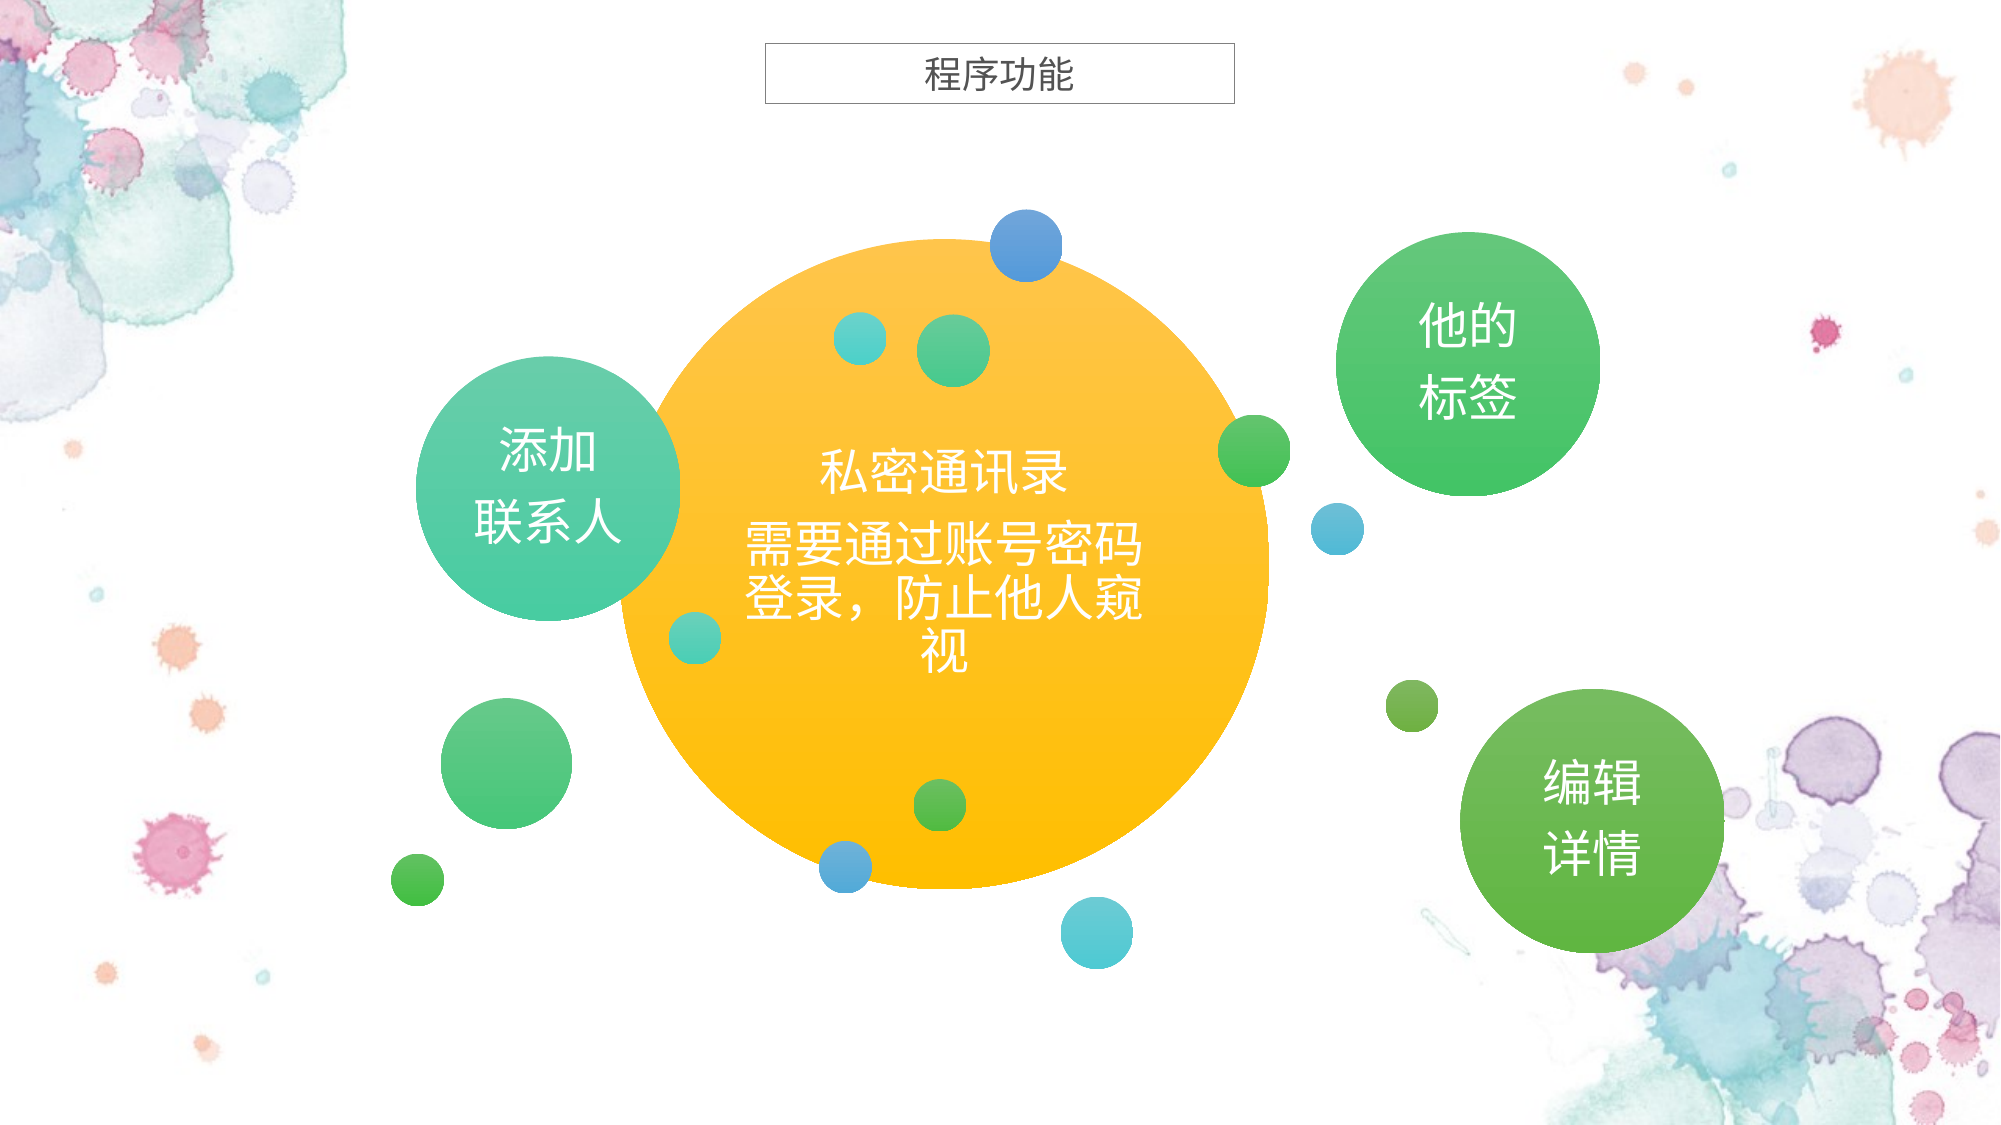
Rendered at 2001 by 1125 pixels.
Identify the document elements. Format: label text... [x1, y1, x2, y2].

picture [0, 0, 2001, 1125]
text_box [391, 144, 1725, 1034]
text_box 程序功能 [765, 43, 1235, 104]
